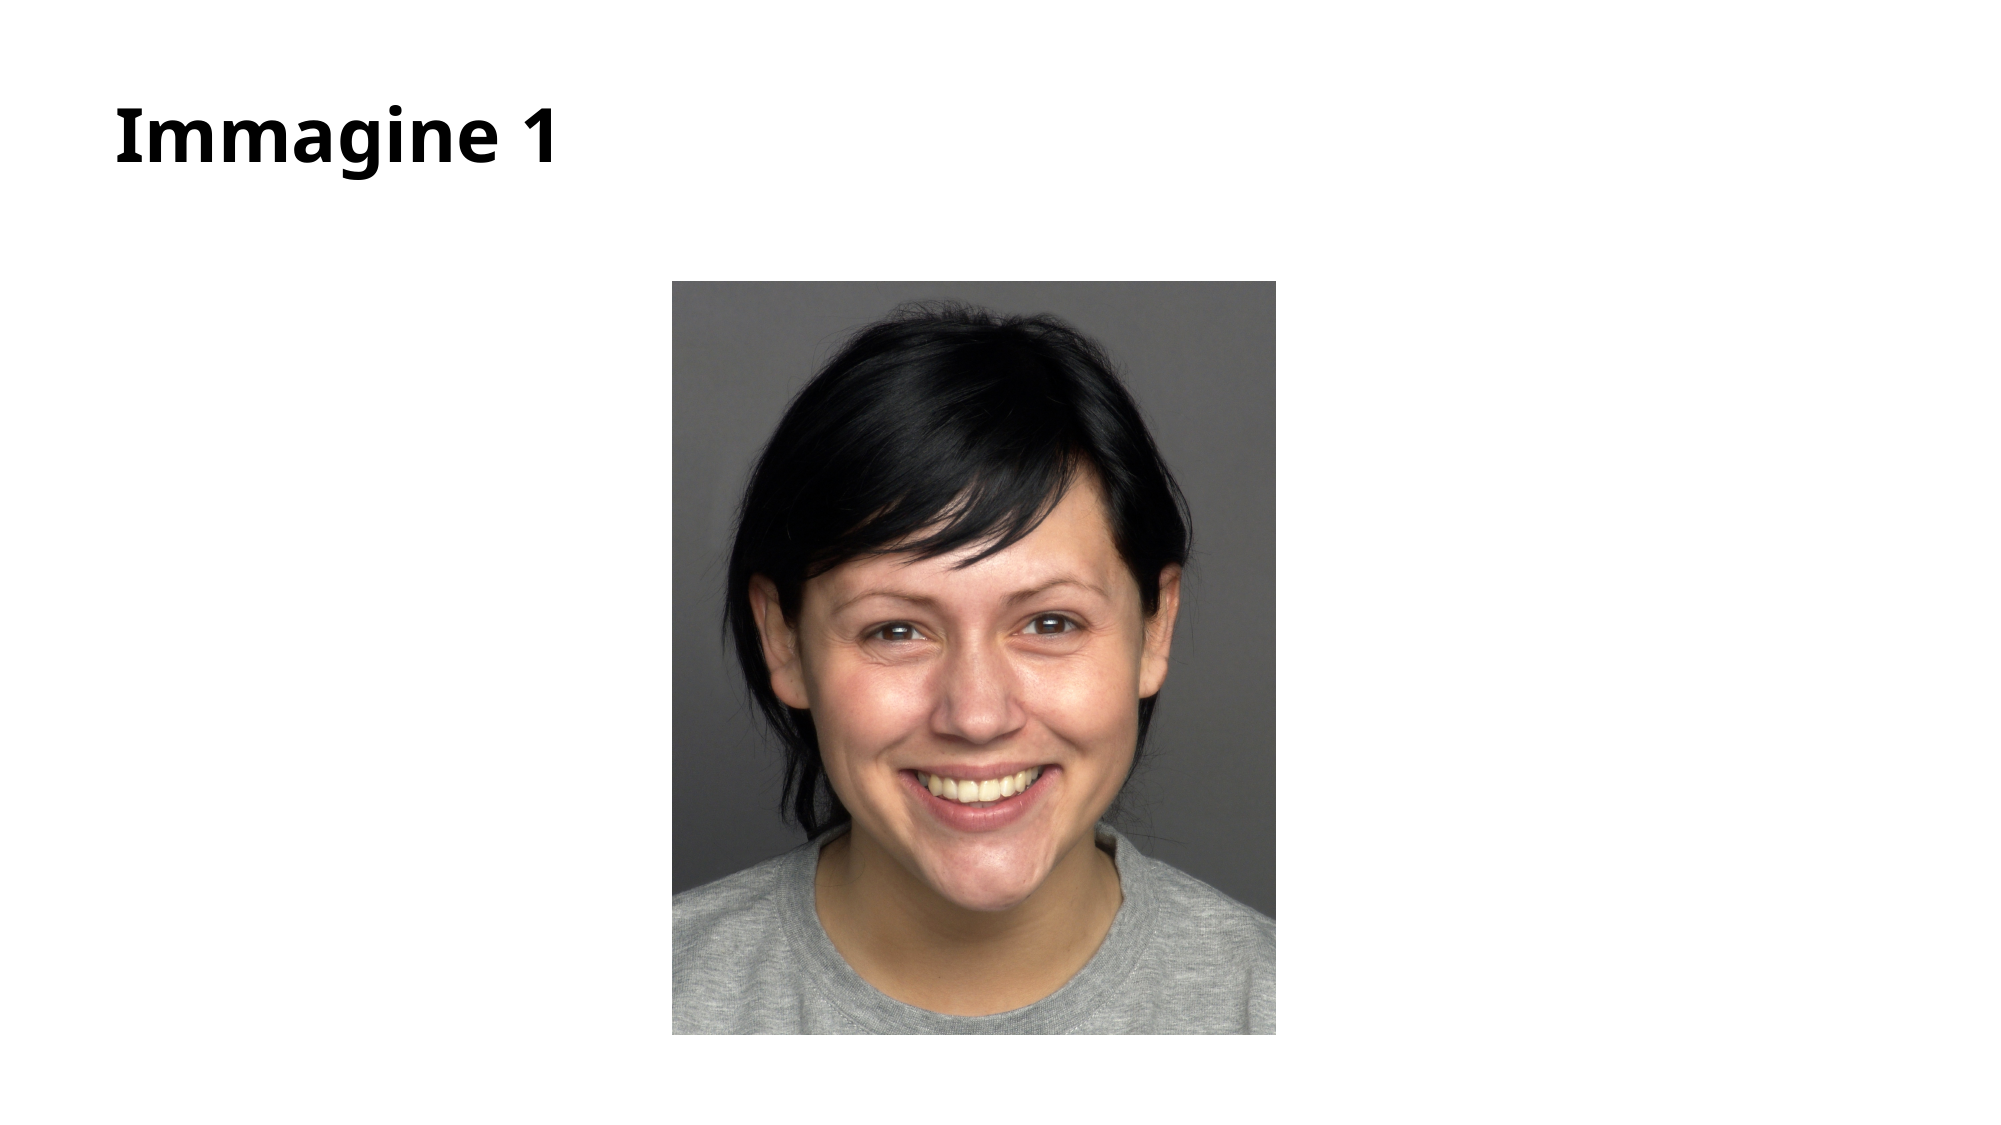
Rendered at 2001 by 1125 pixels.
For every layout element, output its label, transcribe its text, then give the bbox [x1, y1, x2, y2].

title Immagine 1 [100, 90, 1849, 276]
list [672, 281, 1276, 1035]
